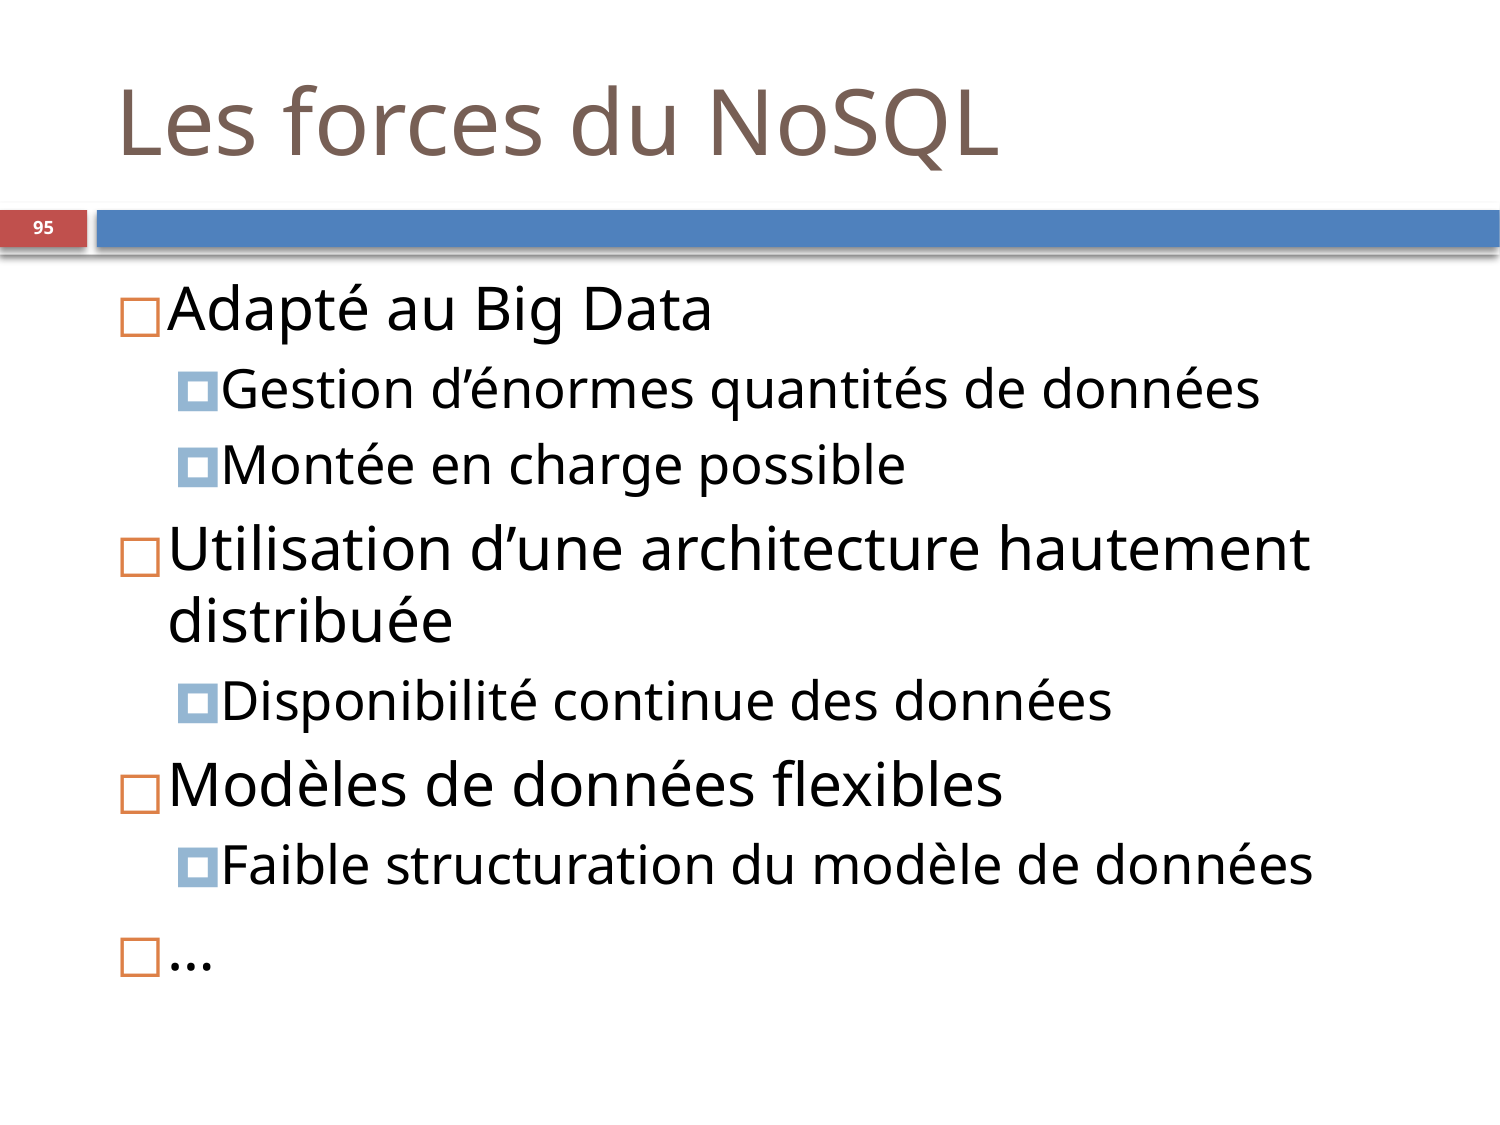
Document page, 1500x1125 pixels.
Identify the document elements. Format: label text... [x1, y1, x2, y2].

text_box Les forces du NoSQL [100, 37, 1438, 200]
text_box ‹#› [0, 208, 88, 249]
text_box Adapté au Big Data Gestion d’énormes quantités de données Montée en charge possible Utilisation d’une architecture hautement distribuée Disponibilité continue des données Modèles de données flexibles Faible structuration du modèle de données … [100, 262, 1438, 1000]
